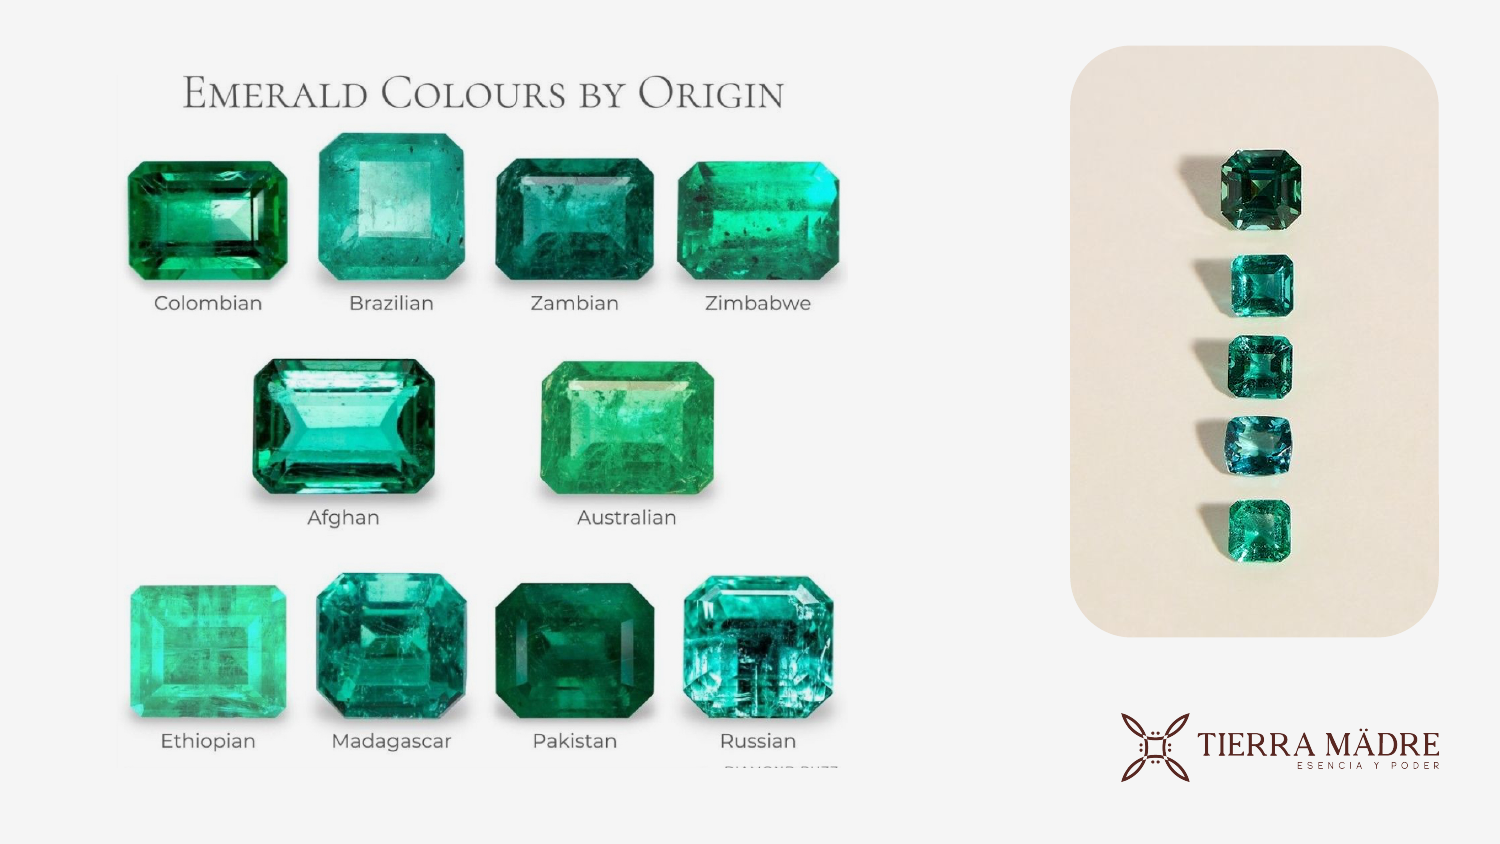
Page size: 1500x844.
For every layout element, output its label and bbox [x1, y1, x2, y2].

picture [1059, 45, 1500, 844]
picture [115, 75, 848, 768]
